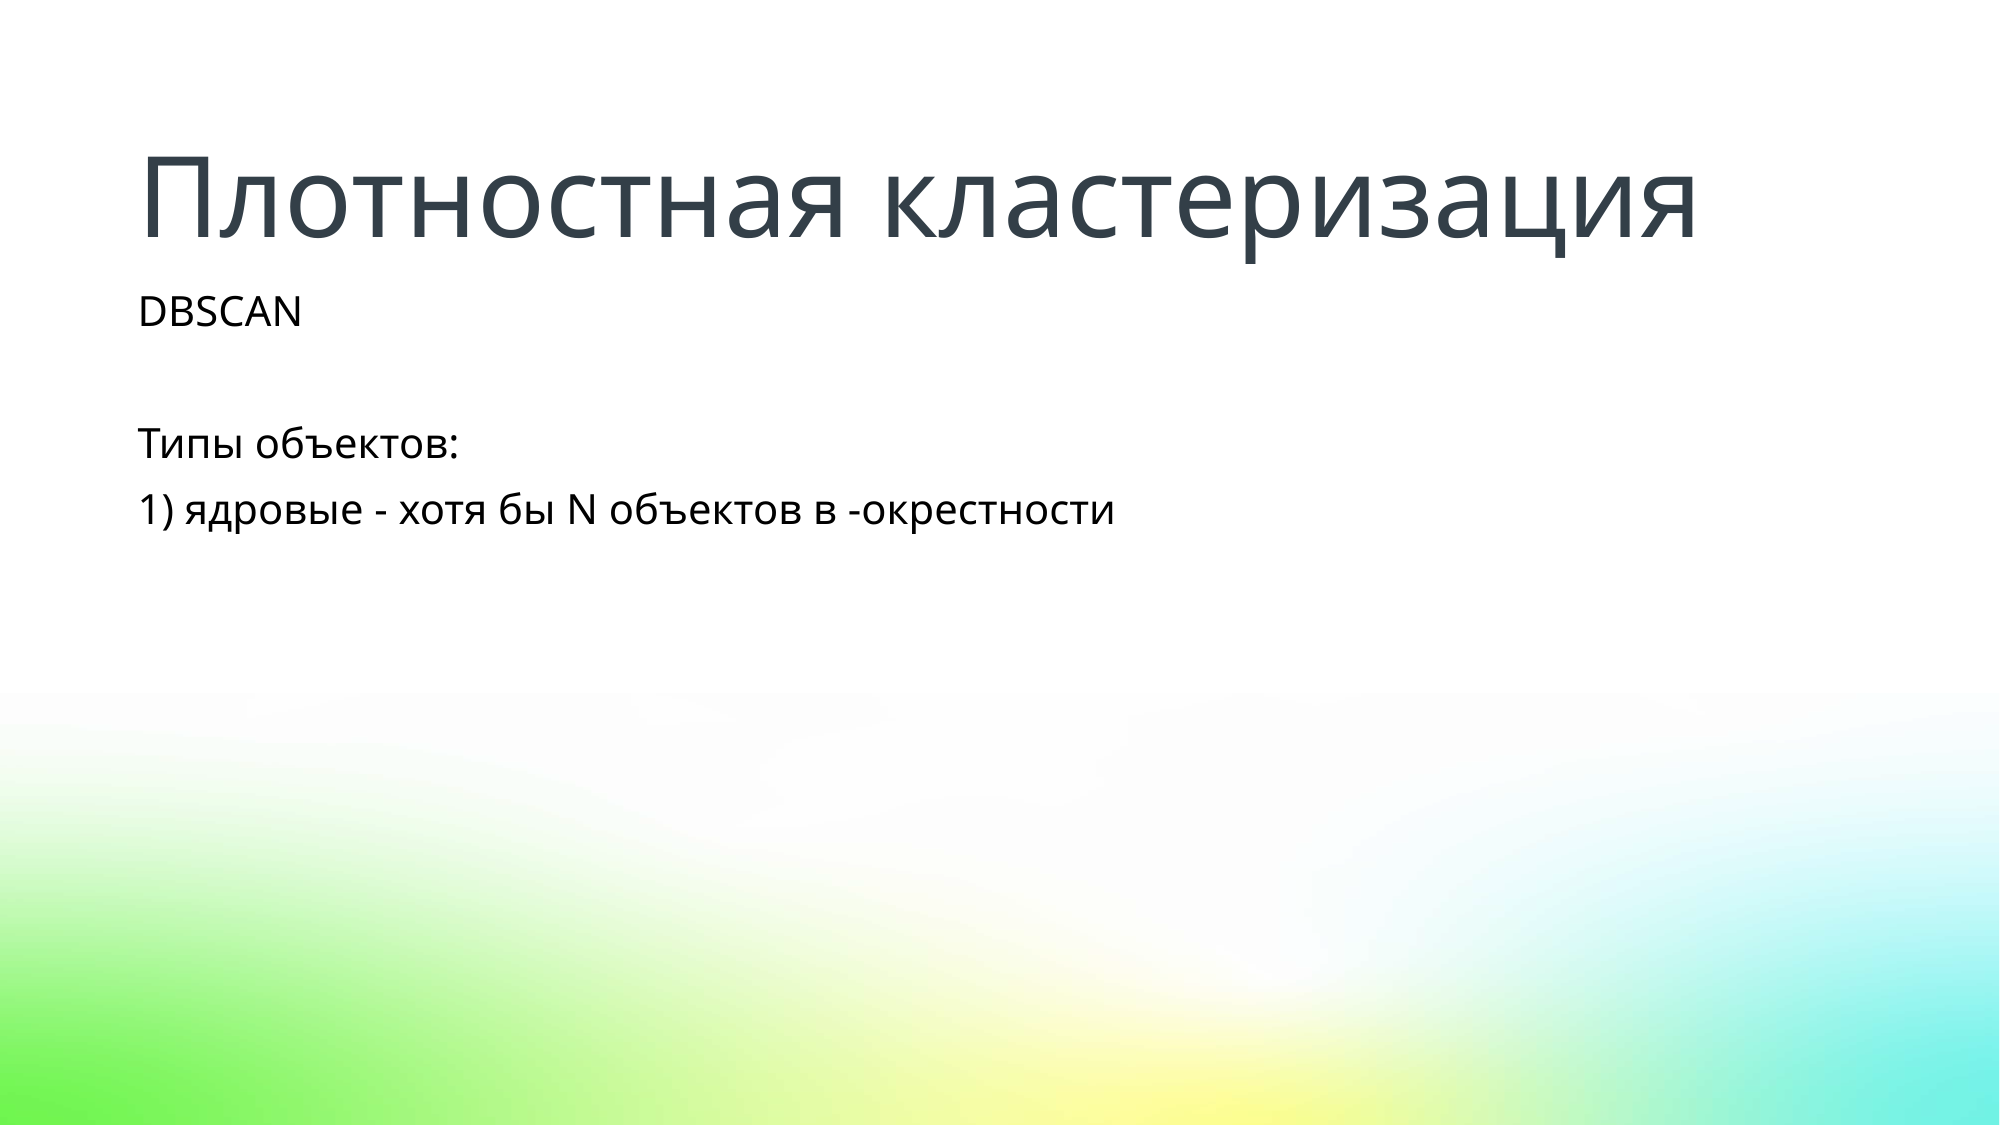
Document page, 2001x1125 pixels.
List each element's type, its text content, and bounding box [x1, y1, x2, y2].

text_box [114, 359, 1886, 986]
text_box Плотностная кластеризация [137, 125, 1827, 291]
picture [0, 693, 2000, 1125]
